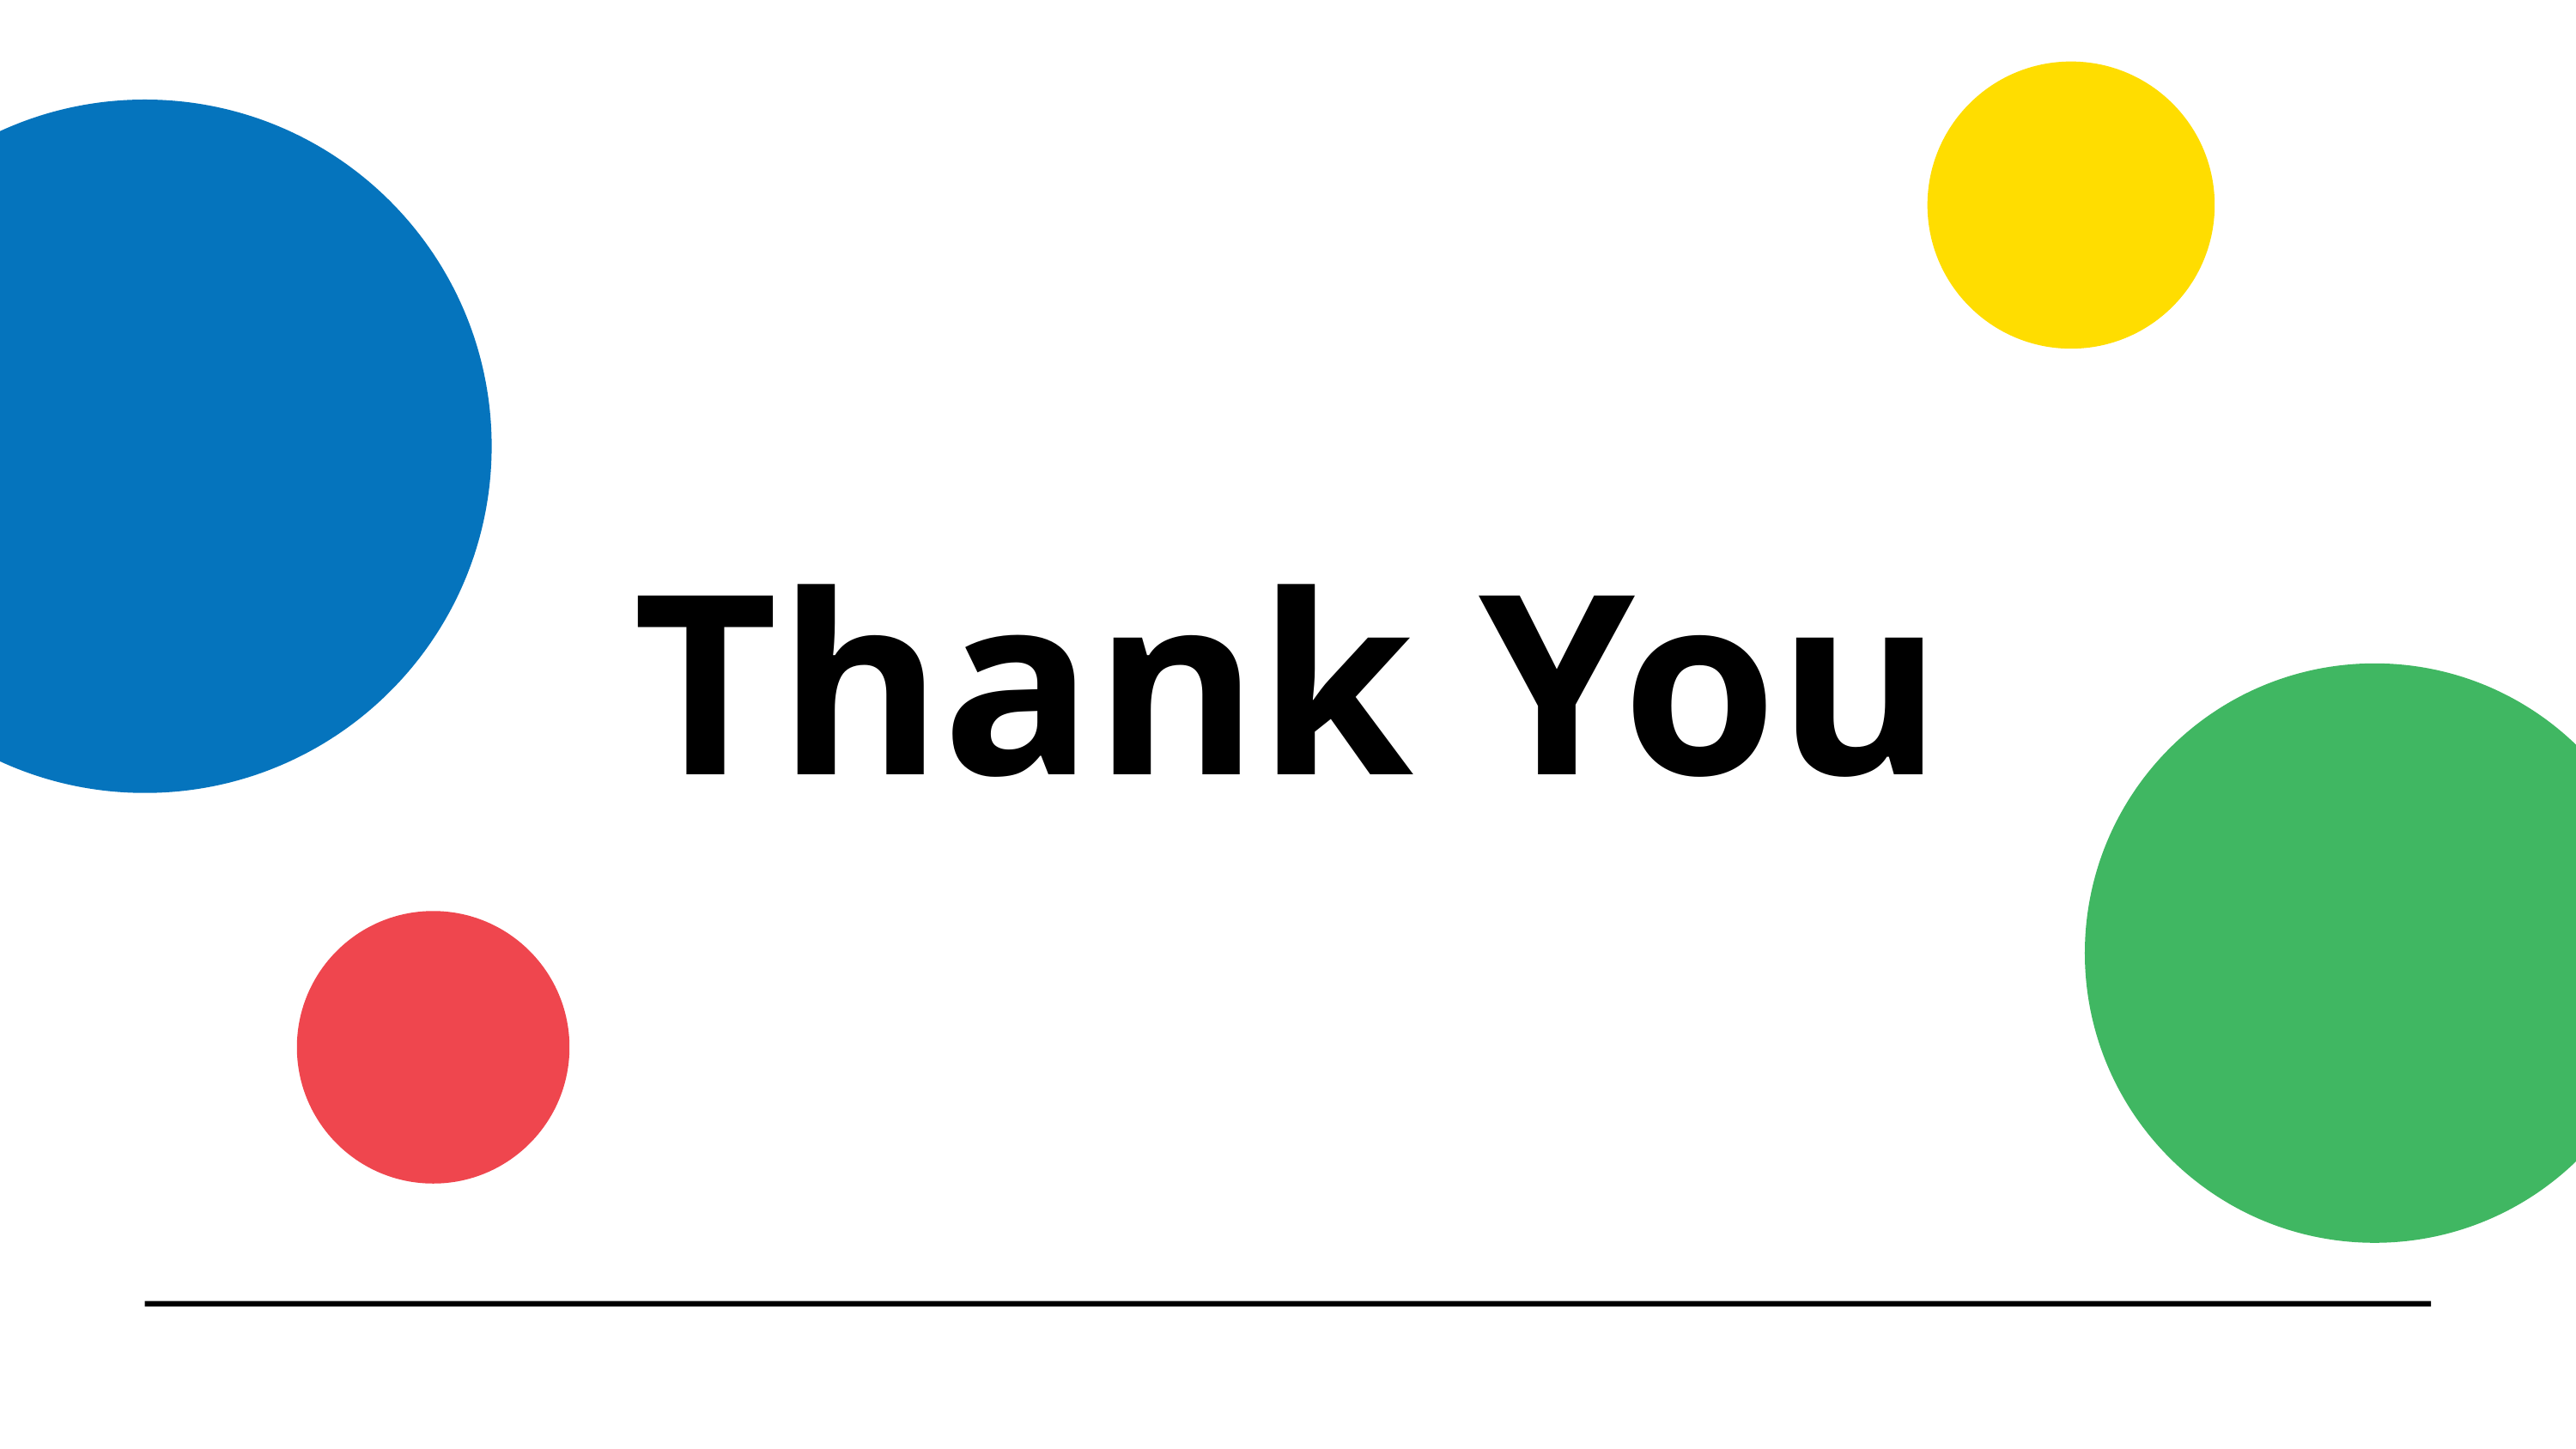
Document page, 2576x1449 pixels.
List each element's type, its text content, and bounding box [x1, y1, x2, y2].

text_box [296, 911, 570, 1184]
text_box Thank You [617, 474, 1959, 826]
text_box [0, 99, 492, 794]
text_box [2084, 663, 2576, 1244]
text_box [1927, 61, 2215, 349]
